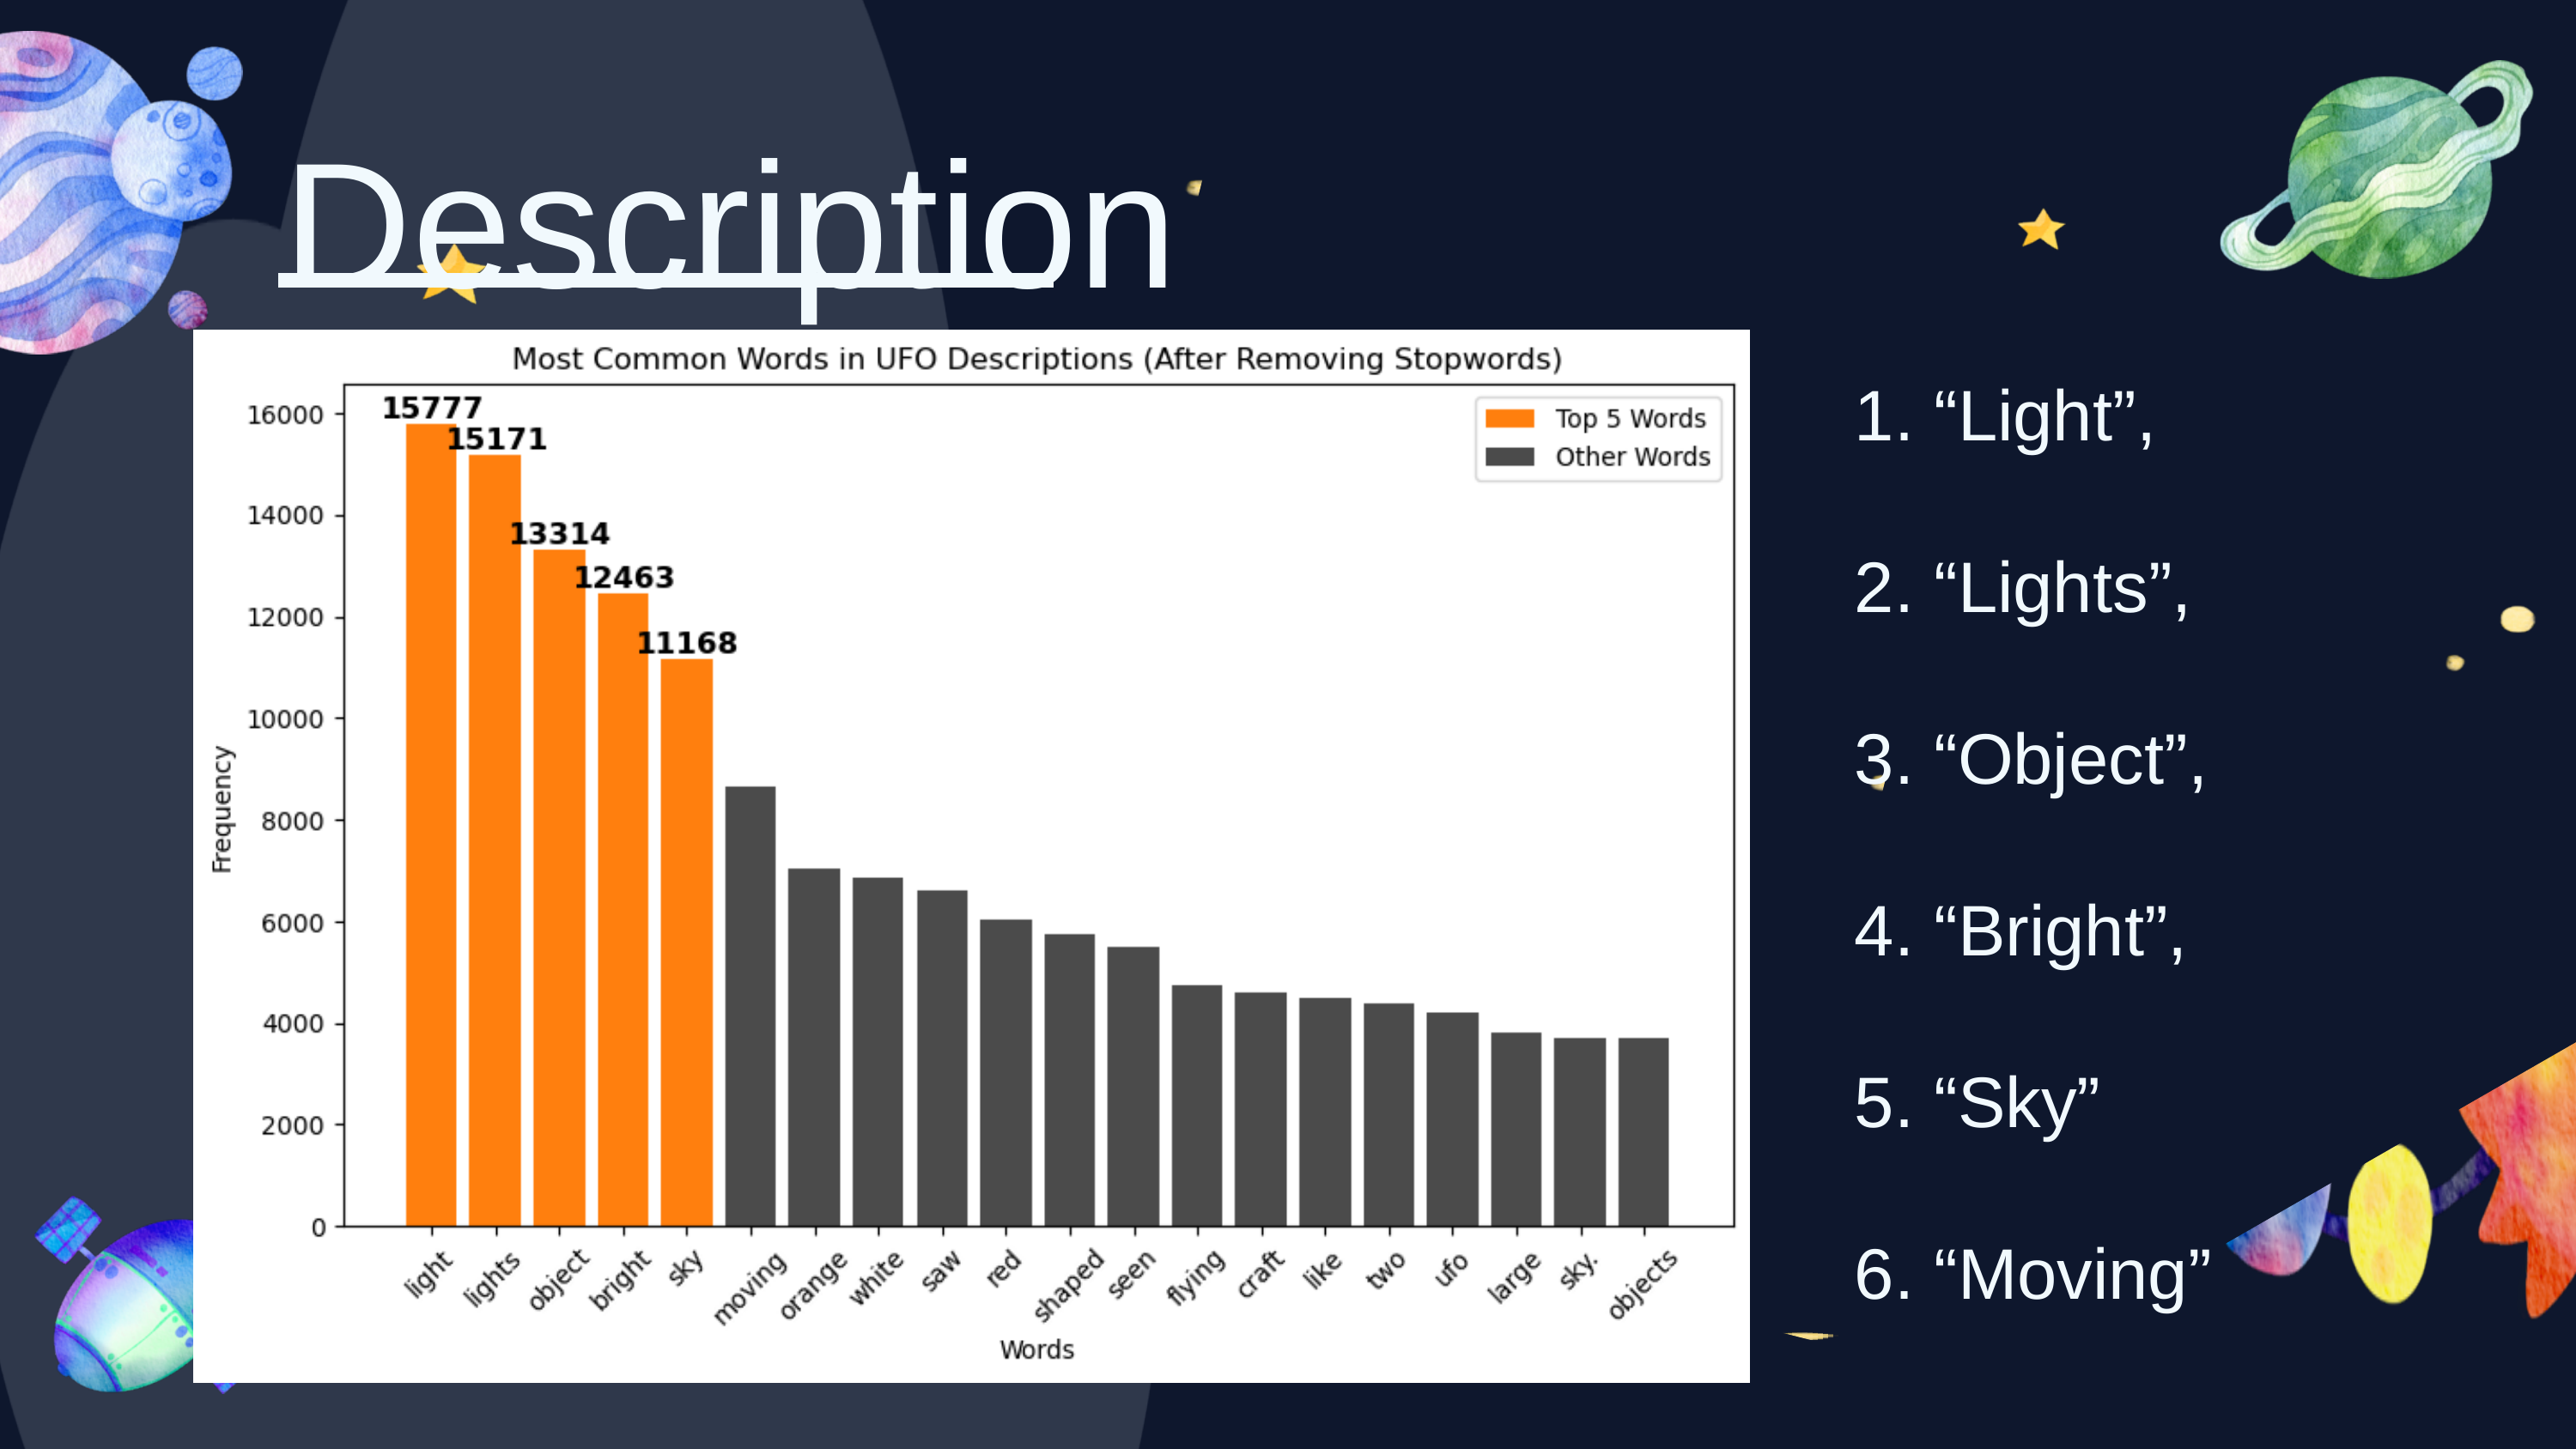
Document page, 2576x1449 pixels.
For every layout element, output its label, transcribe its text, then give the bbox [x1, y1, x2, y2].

text_box [0, 0, 1164, 327]
text_box [1848, 775, 1854, 801]
text_box [2070, 1042, 2576, 1449]
text_box 1. “Light”, 2. “Lights”, 3. “Object”, 4. “Bright”, 5. “Sky” 6. “Moving” [1854, 283, 2559, 1314]
text_box [0, 31, 243, 355]
text_box [2220, 60, 2534, 279]
text_box [1754, 1293, 1849, 1348]
text_box [2002, 203, 2069, 263]
text_box [0, 355, 1164, 1449]
text_box [34, 1196, 256, 1394]
picture [193, 330, 1751, 1383]
text_box Description [283, 65, 1285, 324]
